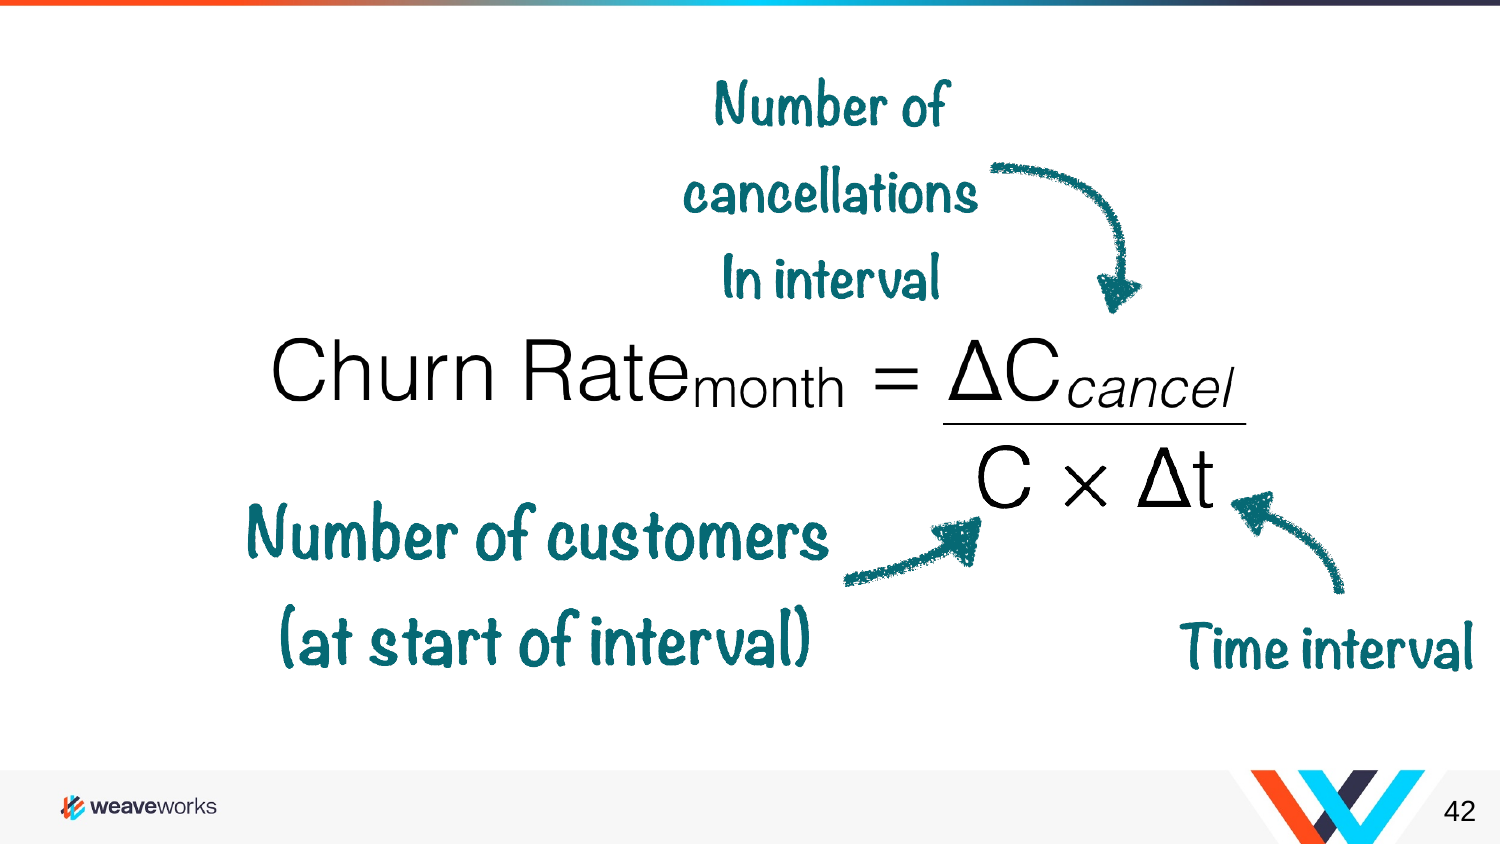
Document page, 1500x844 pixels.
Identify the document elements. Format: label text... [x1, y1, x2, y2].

slide_number ‹#› [1423, 777, 1498, 842]
picture [0, 0, 1500, 844]
